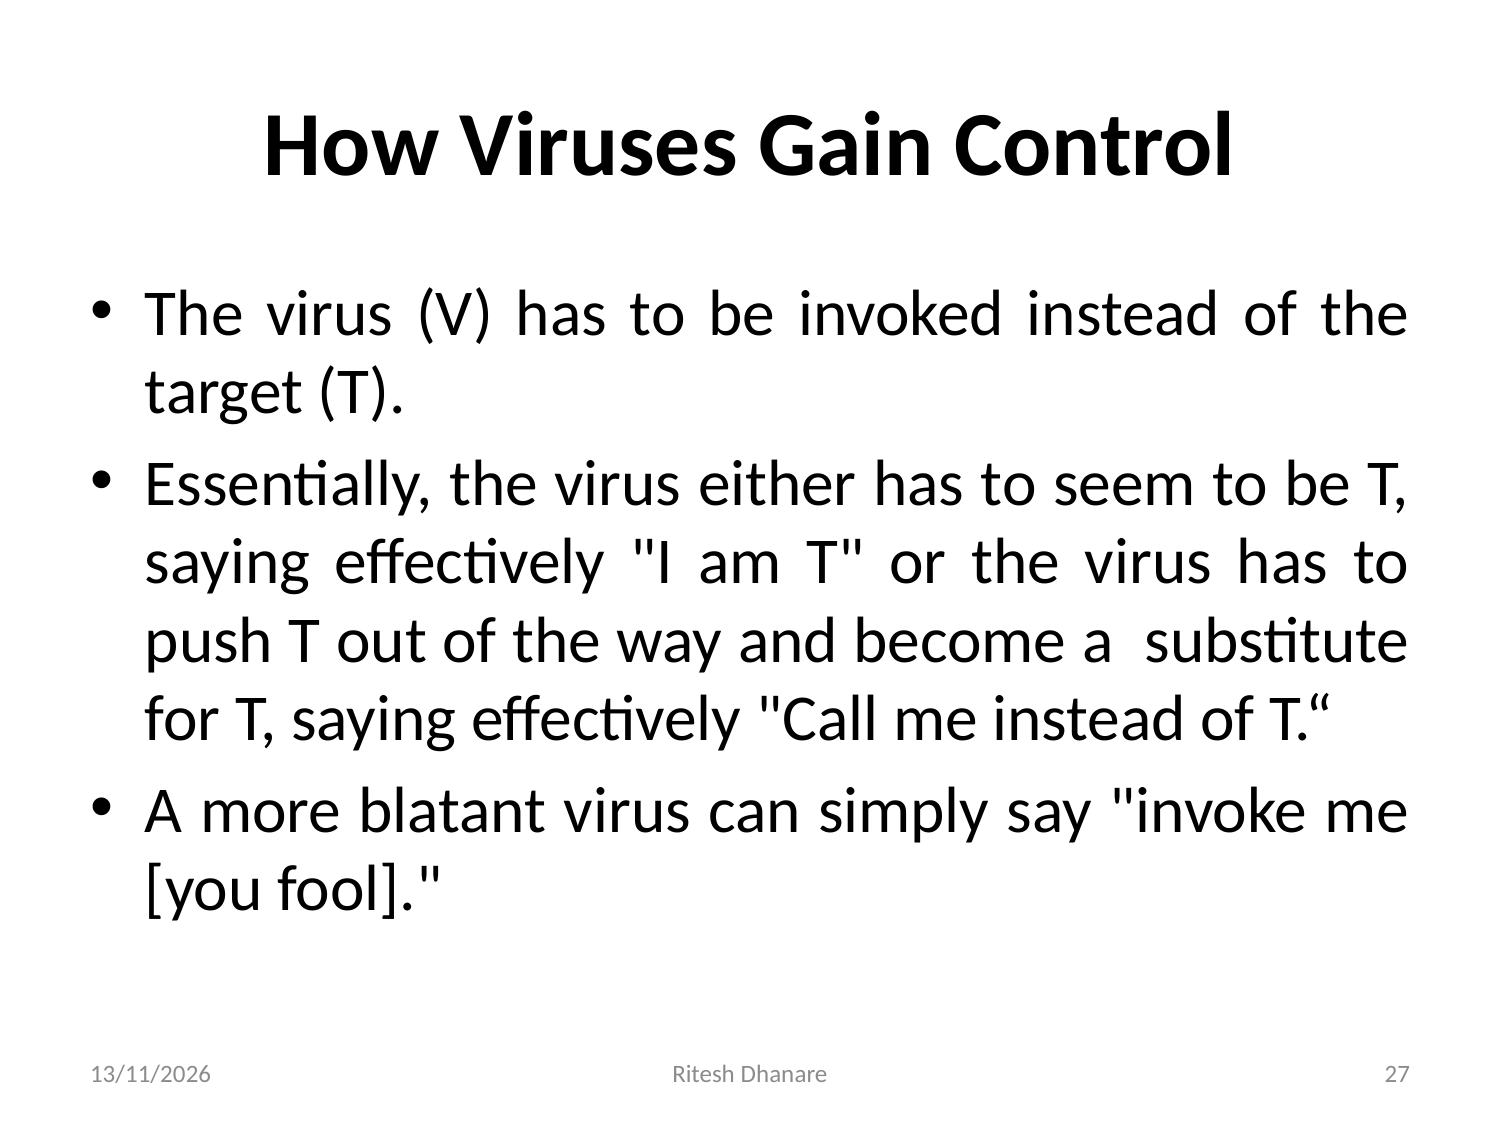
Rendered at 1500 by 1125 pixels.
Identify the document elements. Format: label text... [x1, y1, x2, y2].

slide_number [75, 1042, 425, 1103]
list The virus (V) has to be invoked instead of the target (T). Essentially, the virus either has to seem to be T, saying effectively "I am T" or the virus has to push T out of the way and become a substitute for T, saying effectively "Call me instead of T.“ A more blatant virus can simply say "invoke me [you fool]." [75, 262, 1425, 1005]
slide_number 27 [1074, 1042, 1425, 1103]
footer Ritesh Dhanare [512, 1042, 988, 1103]
title How Viruses Gain Control [75, 45, 1425, 233]
